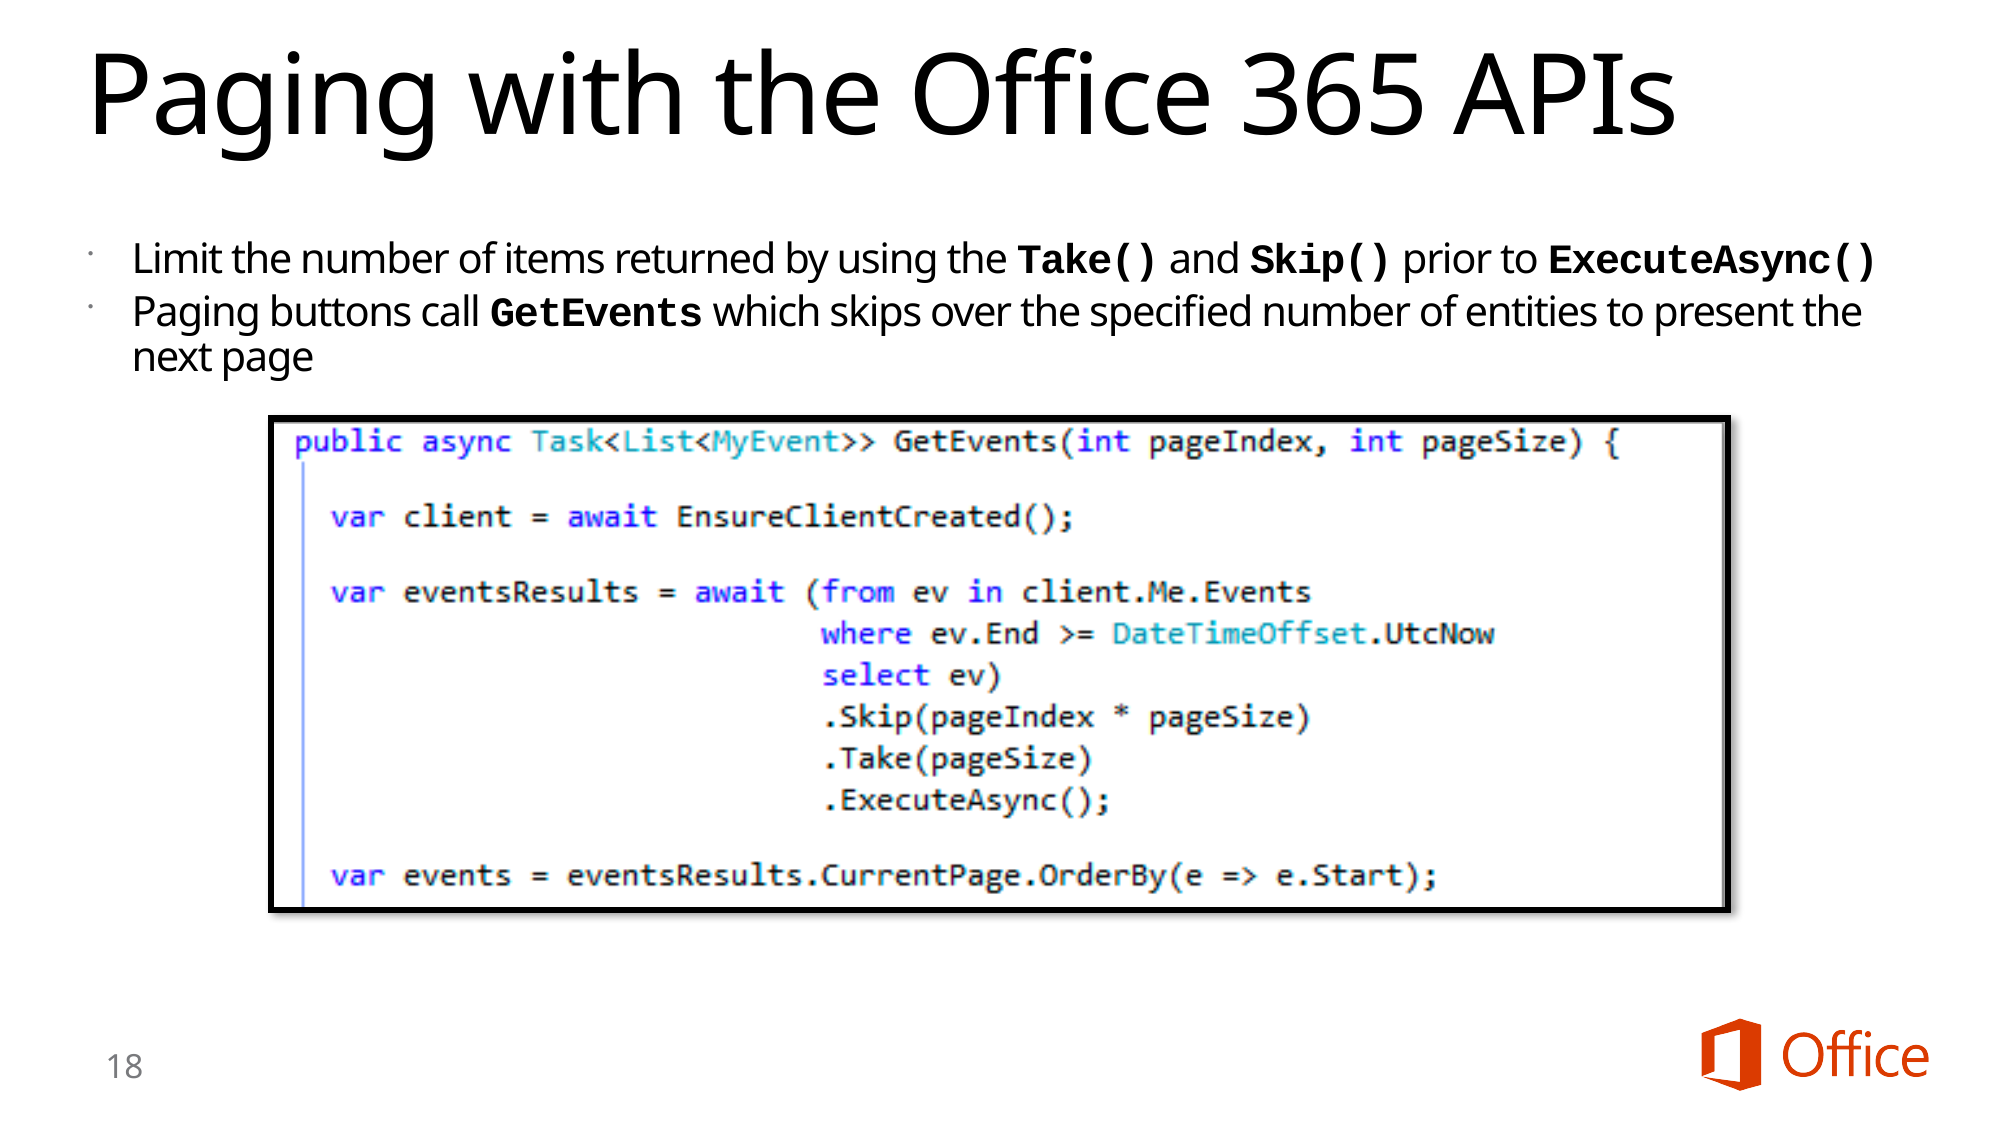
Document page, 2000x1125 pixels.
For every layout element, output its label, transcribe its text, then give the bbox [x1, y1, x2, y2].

picture [273, 421, 1726, 908]
picture [1670, 987, 1960, 1122]
title Paging with the Office 365 APIs [85, 37, 1914, 161]
list Limit the number of items returned by using the Take() and Skip() prior to ExecuteAsync() Paging buttons call GetEvents which skips over the specified number of entities to present the next page [85, 237, 1914, 573]
slide_number 18 [85, 1049, 178, 1086]
